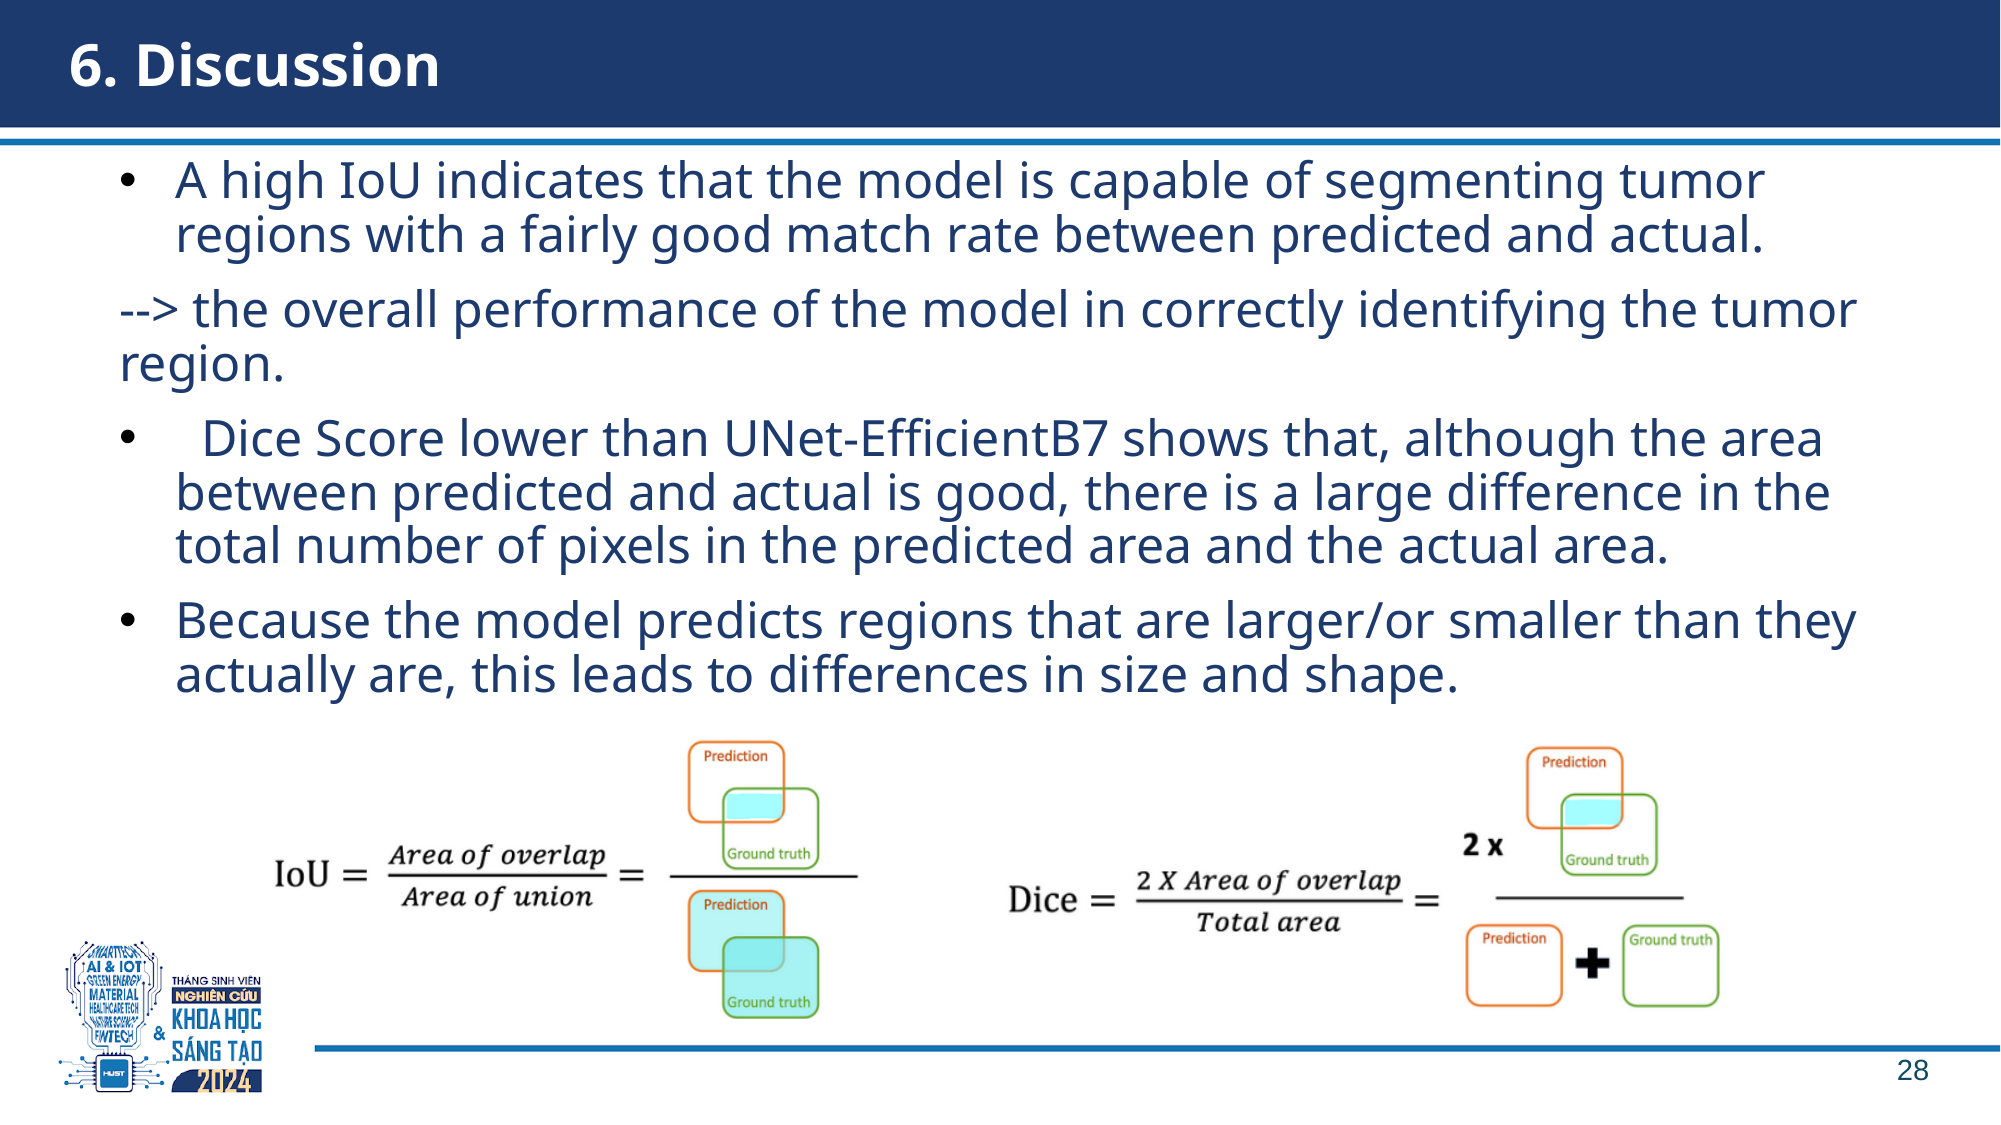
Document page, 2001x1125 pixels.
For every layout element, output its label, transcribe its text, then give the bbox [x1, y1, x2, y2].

picture [0, 0, 2001, 1125]
title 6. Discussion [54, 32, 1943, 104]
list A high IoU indicates that the model is capable of segmenting tumor regions with a fairly good match rate between predicted and actual. --> the overall performance of the model in correctly identifying the tumor region. Dice Score lower than UNet-EfficientB7 shows that, although the area between predicted and actual is good, there is a large difference in the total number of pixels in the predicted area and the actual area. Because the model predicts regions that are larger/or smaller than they actually are, this leads to differences in size and shape. [85, 147, 1912, 940]
text_box 28 [1882, 1044, 1945, 1094]
